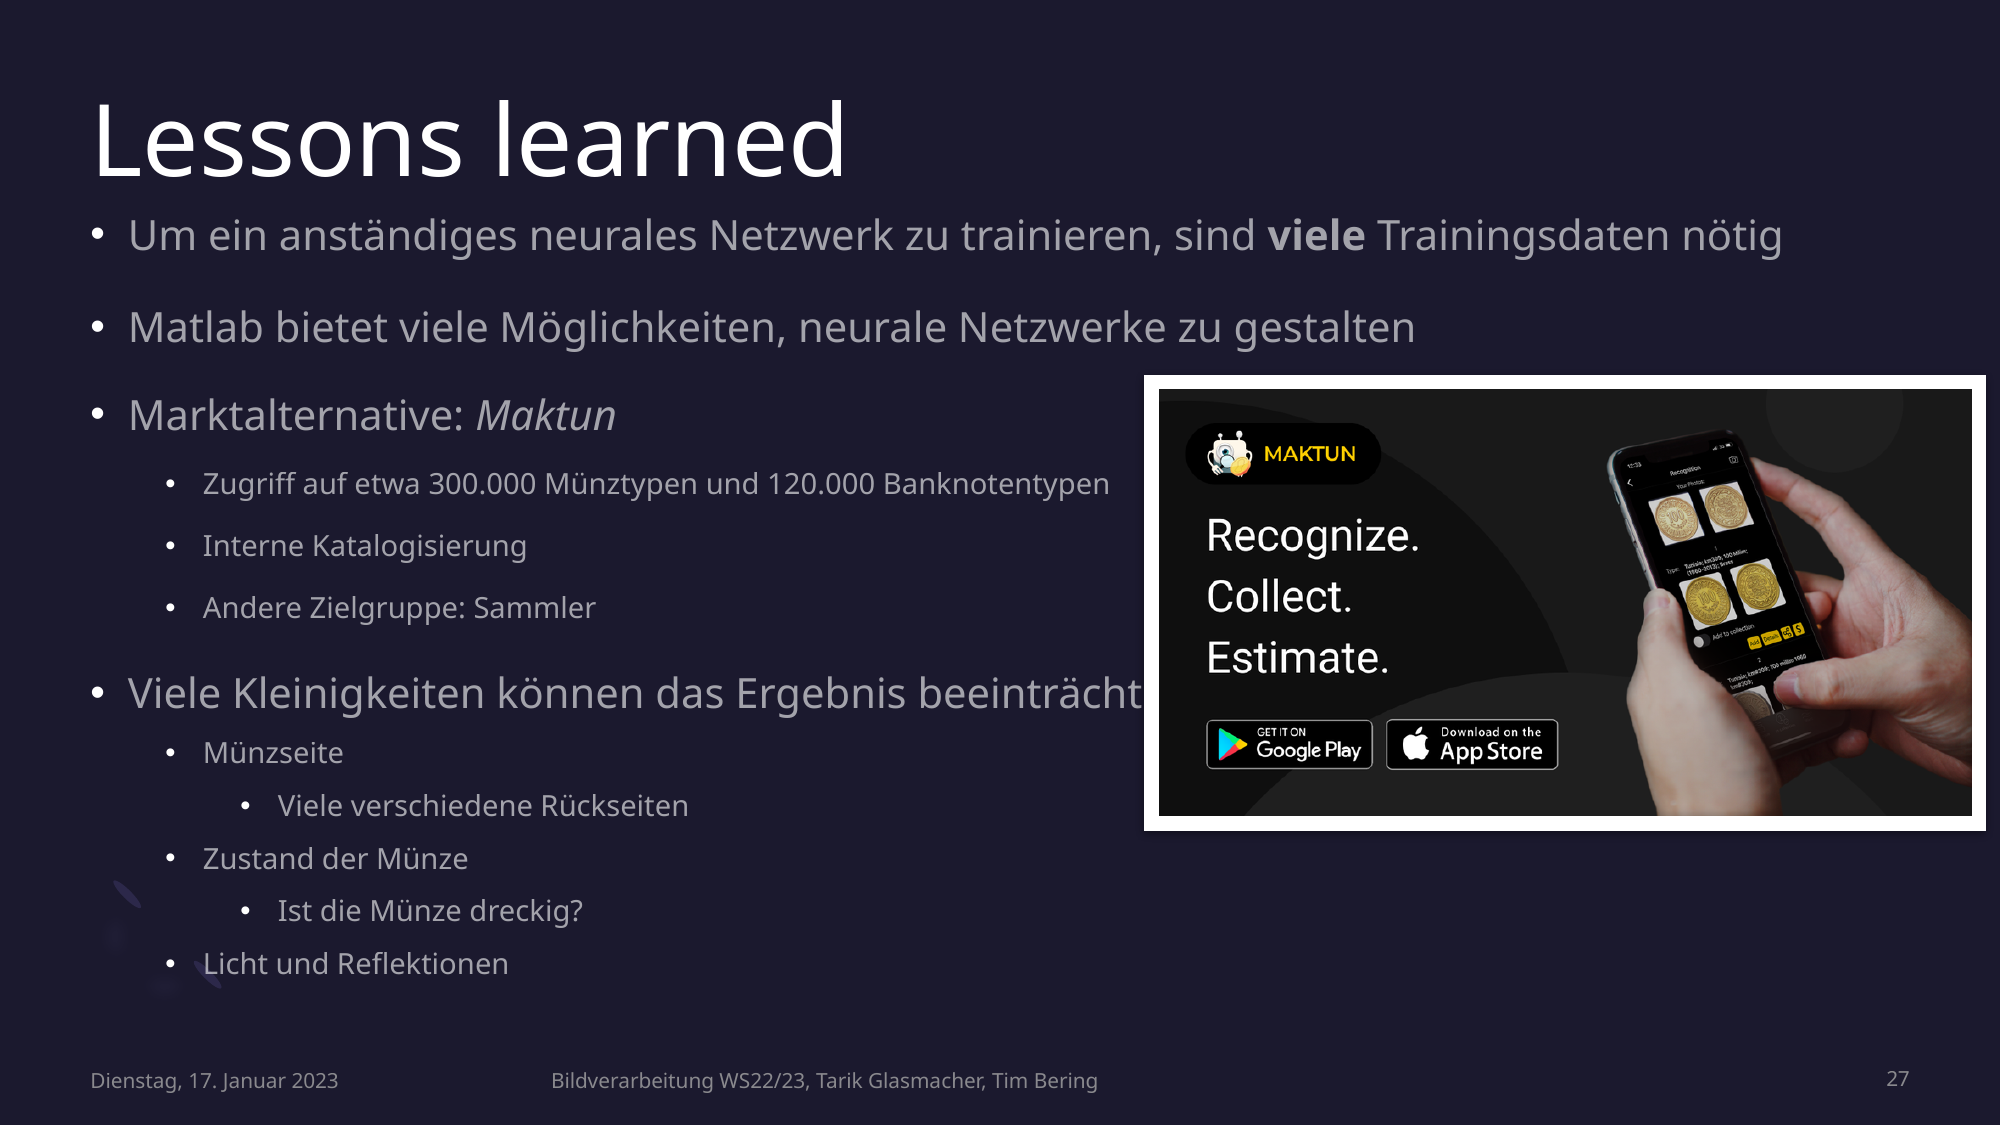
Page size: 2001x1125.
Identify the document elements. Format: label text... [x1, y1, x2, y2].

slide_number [90, 1067, 522, 1093]
title Lessons learned [90, 90, 1910, 203]
slide_number 27 [1632, 1067, 1910, 1093]
picture [1158, 389, 1972, 817]
list Um ein anständiges neurales Netzwerk zu trainieren, sind viele Trainingsdaten nötig Matlab bietet viele Möglichkeiten, neurale Netzwerke zu gestalten Marktalternative: Maktun Zugriff auf etwa 300.000 Münztypen und 120.000 Banknotentypen Interne Katalogisierung Andere Zielgruppe: Sammler Viele Kleinigkeiten können das Ergebnis beeinträchtigen: Münzseite Viele verschiedene Rückseiten Zustand der Münze Ist die Münze dreckig? Licht und Reflektionen [90, 203, 1910, 857]
footer Bildverarbeitung WS22/23, Tarik Glasmacher, Tim Bering [551, 1067, 1598, 1093]
